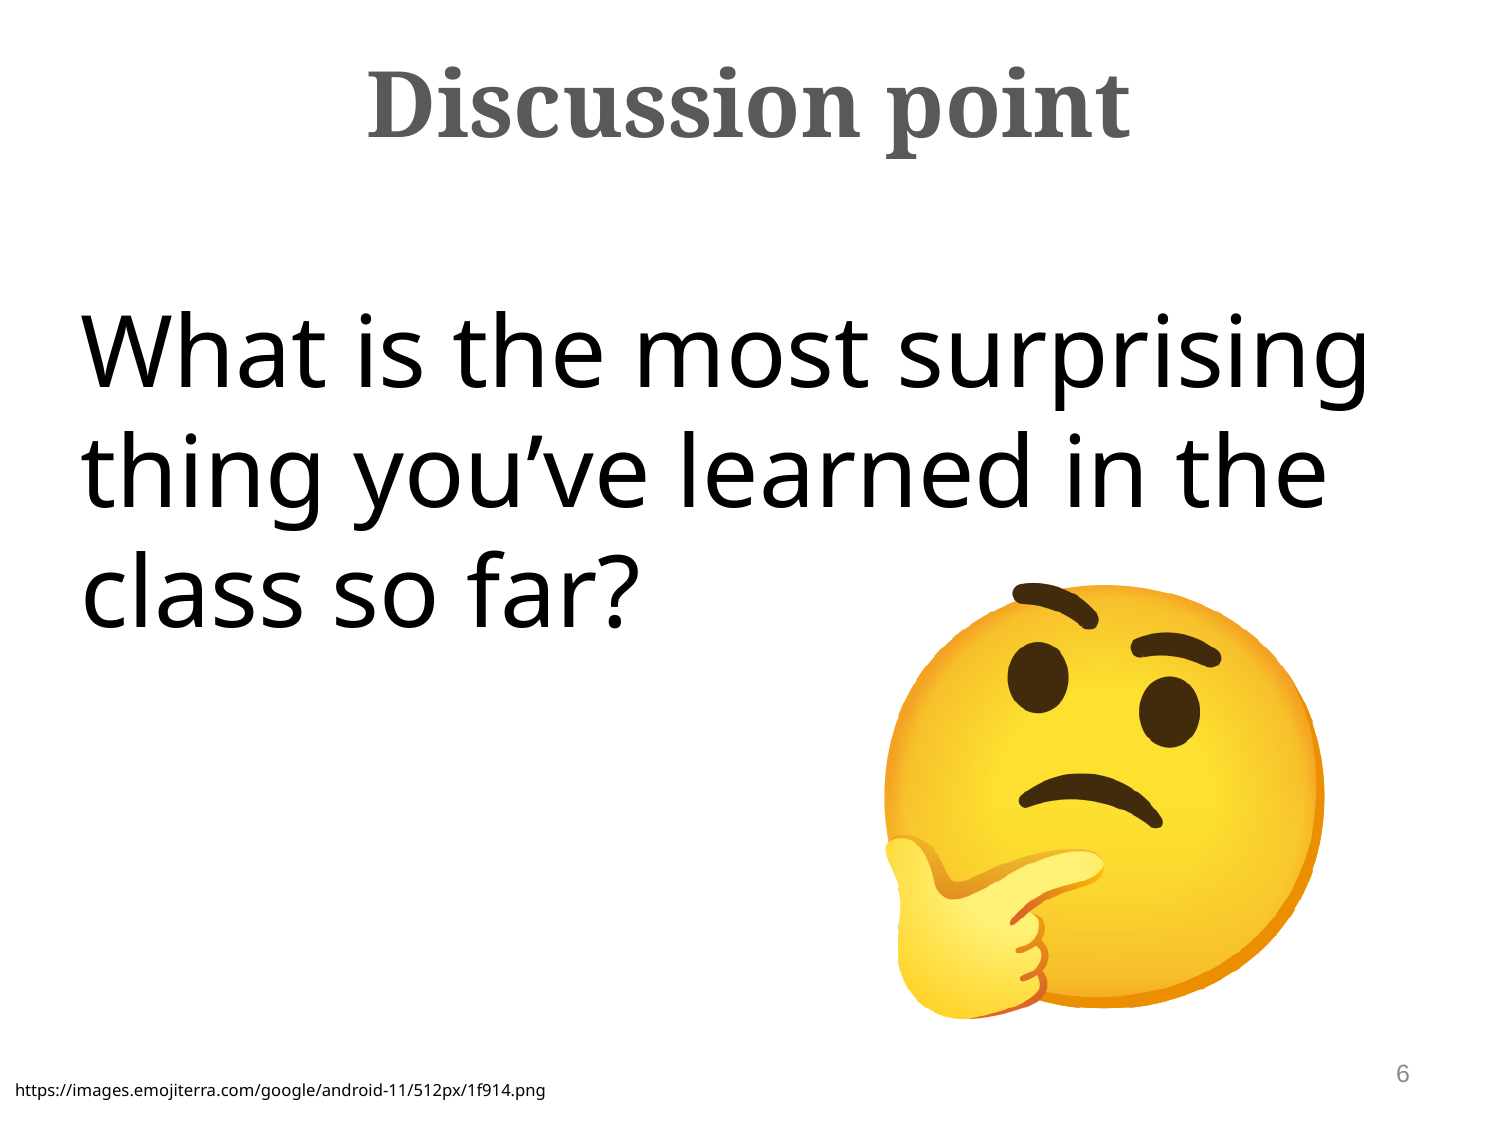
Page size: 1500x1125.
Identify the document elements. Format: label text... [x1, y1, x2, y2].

text_box https://images.emojiterra.com/google/android-11/512px/1f914.png [0, 1072, 919, 1125]
text_box Discussion point [0, 6, 1500, 194]
slide_number 6 [1074, 1042, 1425, 1103]
text_box What is the most surprising thing you’ve learned in the class so far? [65, 280, 1435, 725]
picture [863, 558, 1349, 1043]
